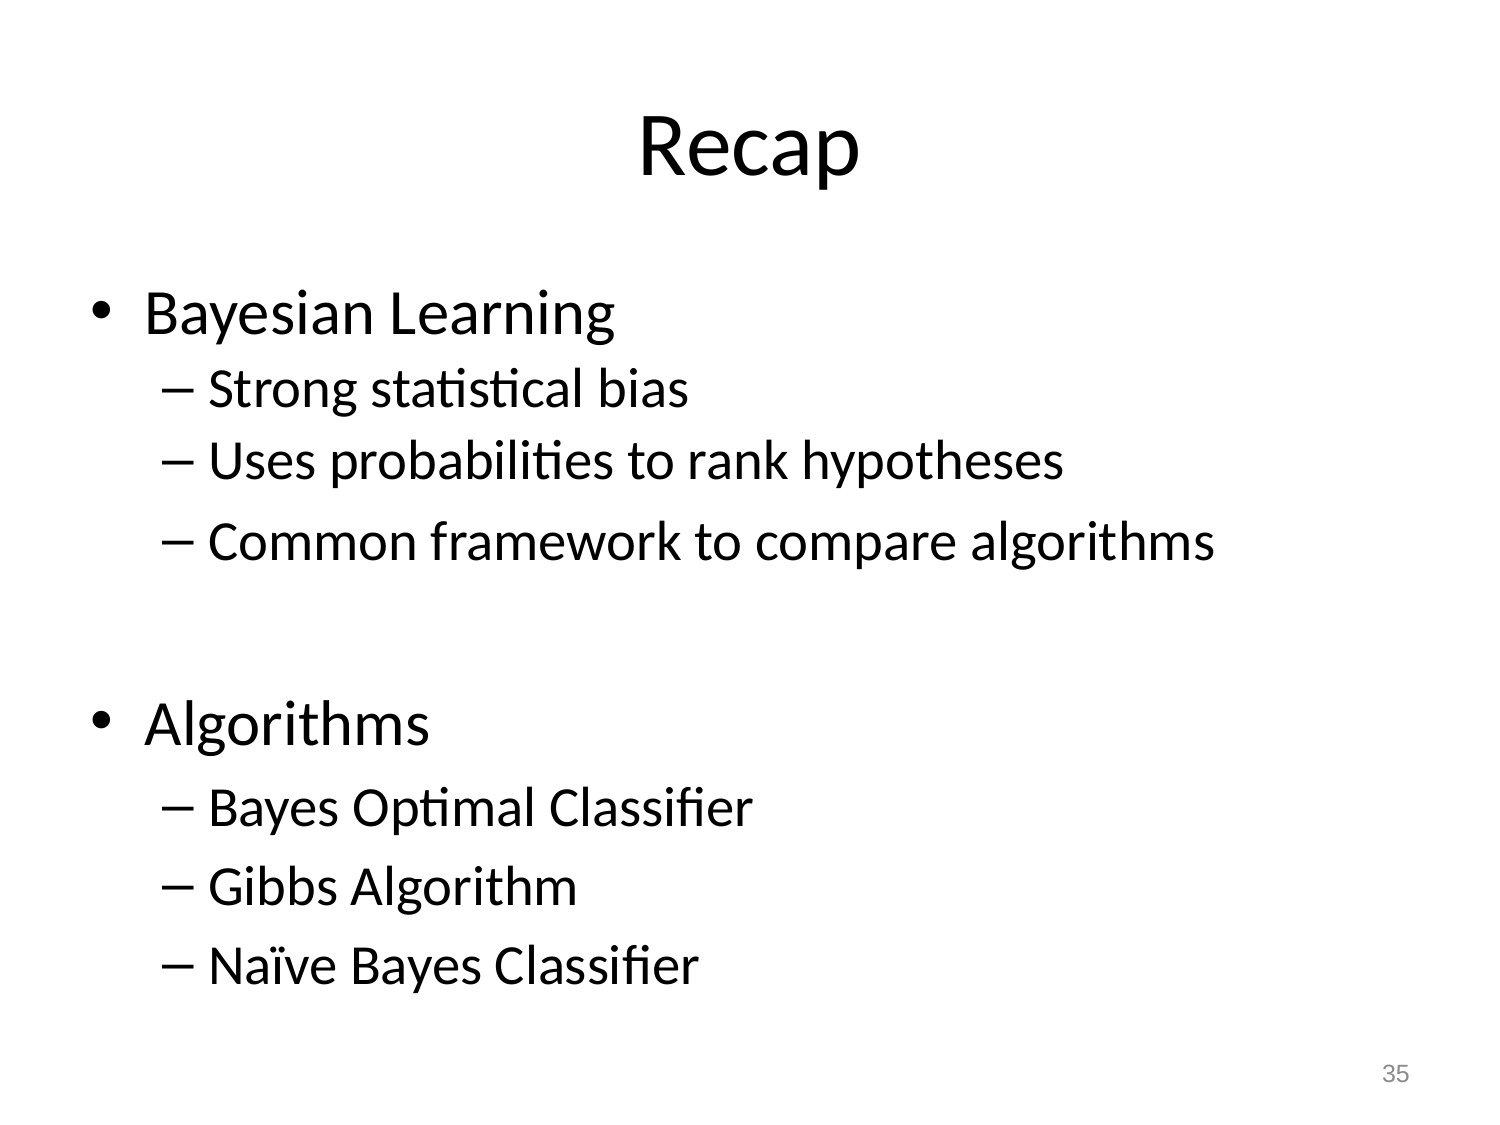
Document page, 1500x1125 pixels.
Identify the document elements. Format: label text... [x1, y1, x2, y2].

title Recap [75, 45, 1425, 233]
list Bayesian Learning Strong statistical bias Uses probabilities to rank hypotheses Common framework to compare algorithms Algorithms Bayes Optimal Classifier Gibbs Algorithm Naïve Bayes Classifier [75, 262, 1425, 1005]
slide_number 35 [1074, 1042, 1425, 1103]
